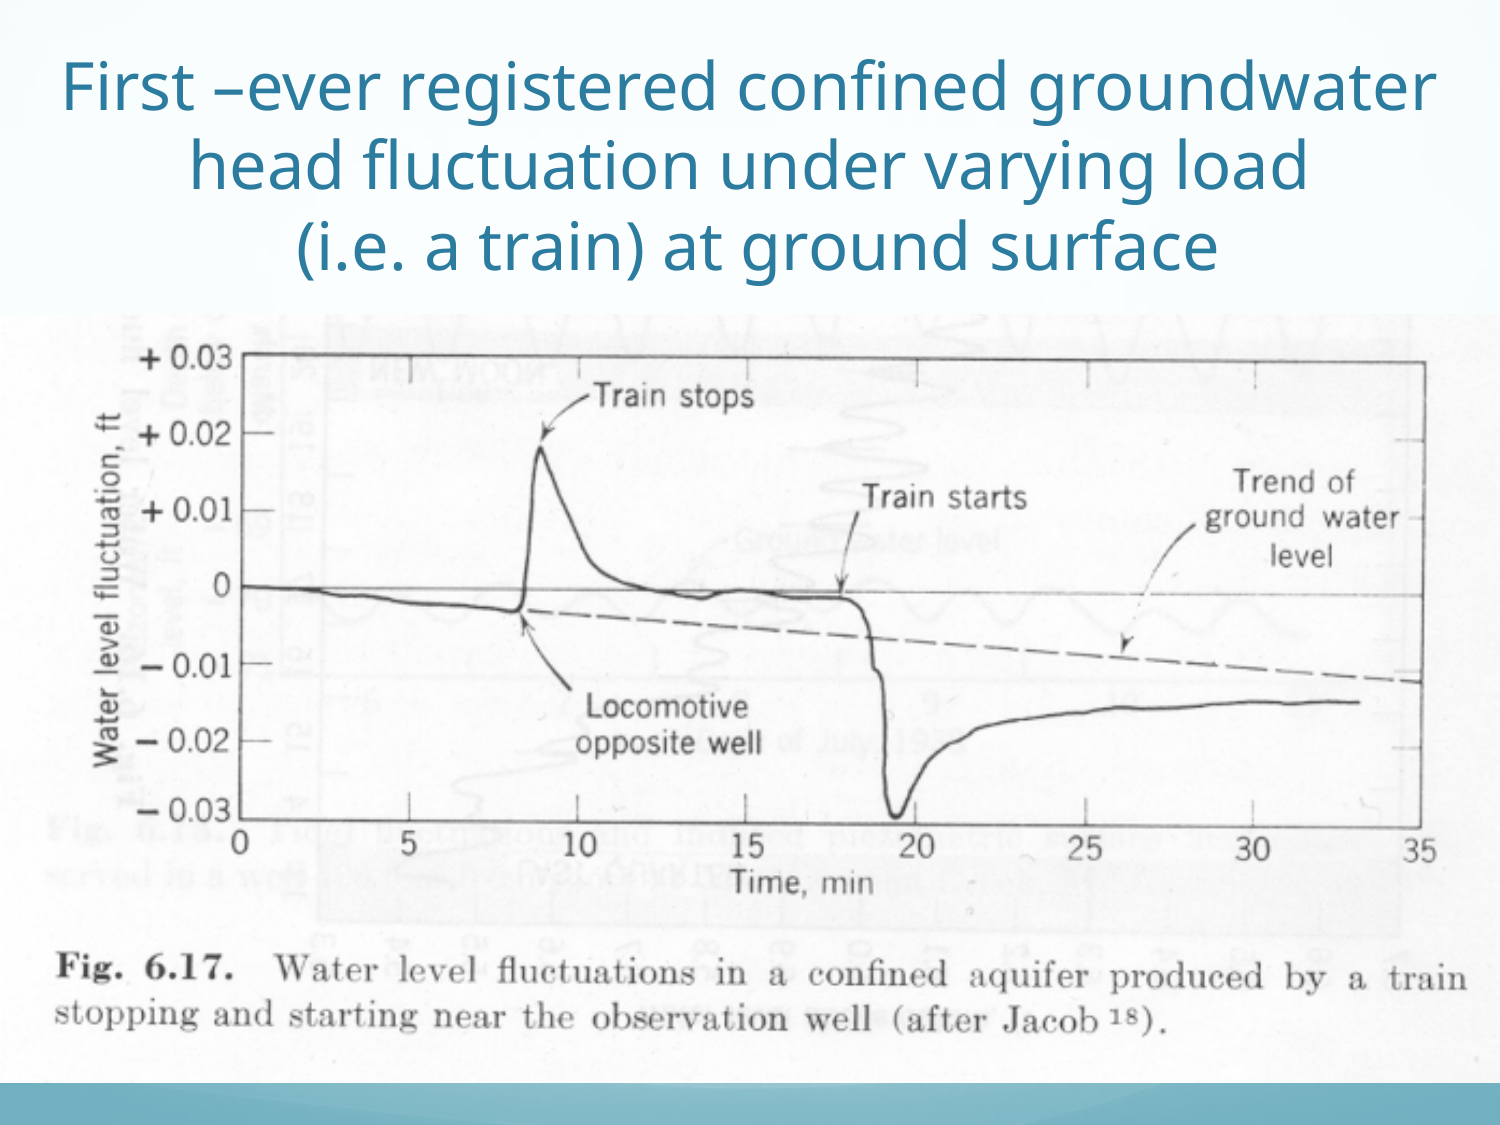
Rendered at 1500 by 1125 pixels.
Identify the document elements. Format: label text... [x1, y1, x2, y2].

picture [0, 313, 1500, 1084]
title First –ever registered confined groundwater head fluctuation under varying load (i.e. a train) at ground surface [0, 17, 1500, 291]
